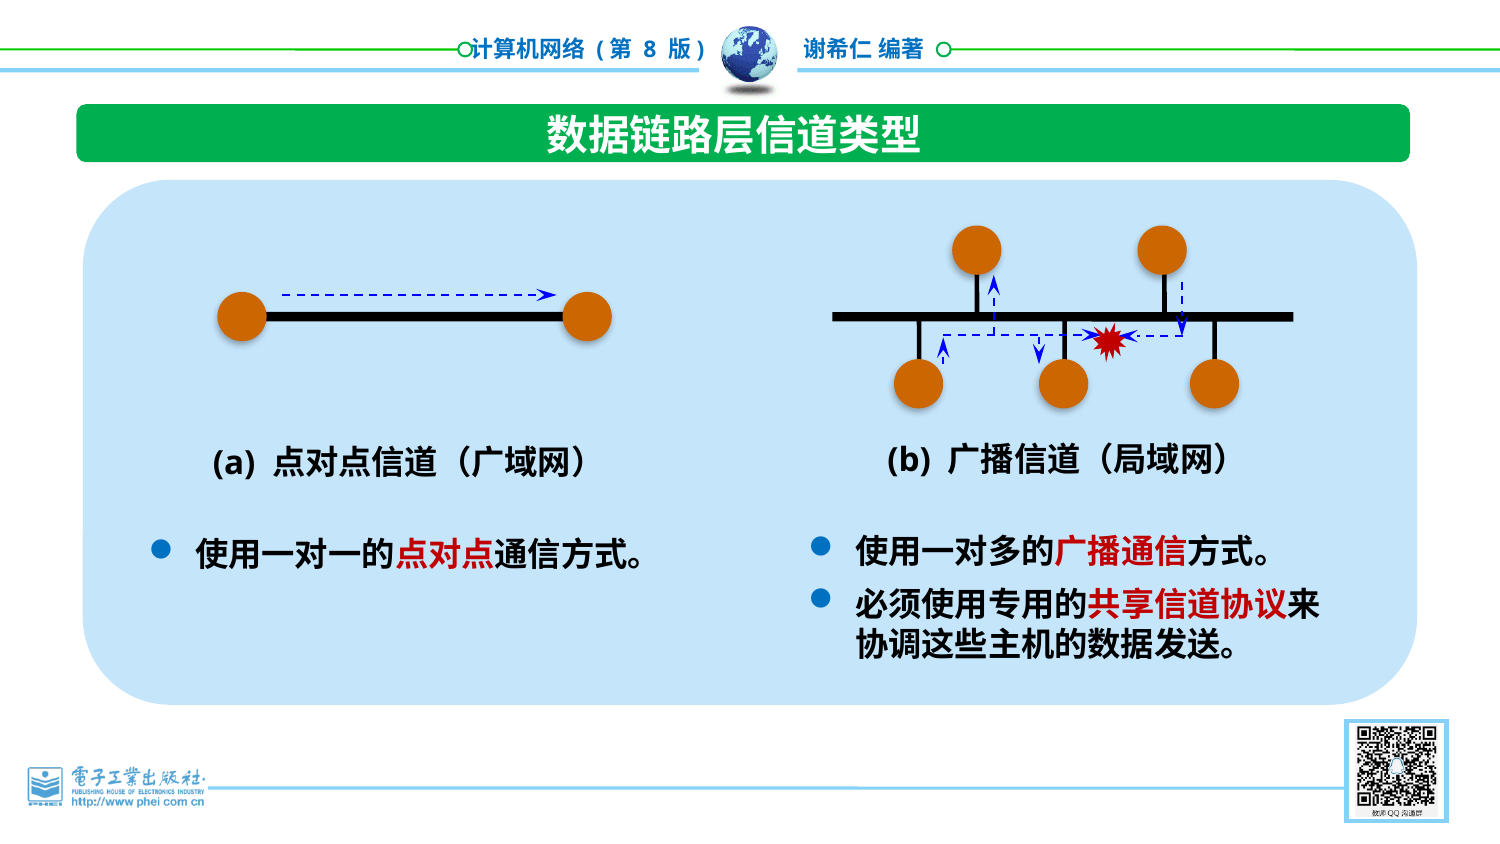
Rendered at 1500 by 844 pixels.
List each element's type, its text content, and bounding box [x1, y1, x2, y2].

text_box [80, 177, 1420, 707]
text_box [832, 225, 1294, 409]
picture [23, 764, 208, 809]
text_box 数据链路层信道类型 [531, 101, 937, 167]
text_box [217, 291, 613, 342]
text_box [942, 274, 1103, 365]
text_box [76, 104, 531, 163]
picture [1355, 724, 1438, 817]
text_box [937, 104, 1411, 163]
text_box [1116, 281, 1184, 337]
picture [719, 24, 779, 100]
text_box (b) 广播信道（局域网） 使用一对多的广播通信方式。 必须使用专用的共享信道协议来协调这些主机的数据发送。 [793, 430, 1341, 671]
text_box (a) 点对点信道（广域网） 使用一对一的点对点通信方式。 [133, 433, 684, 581]
